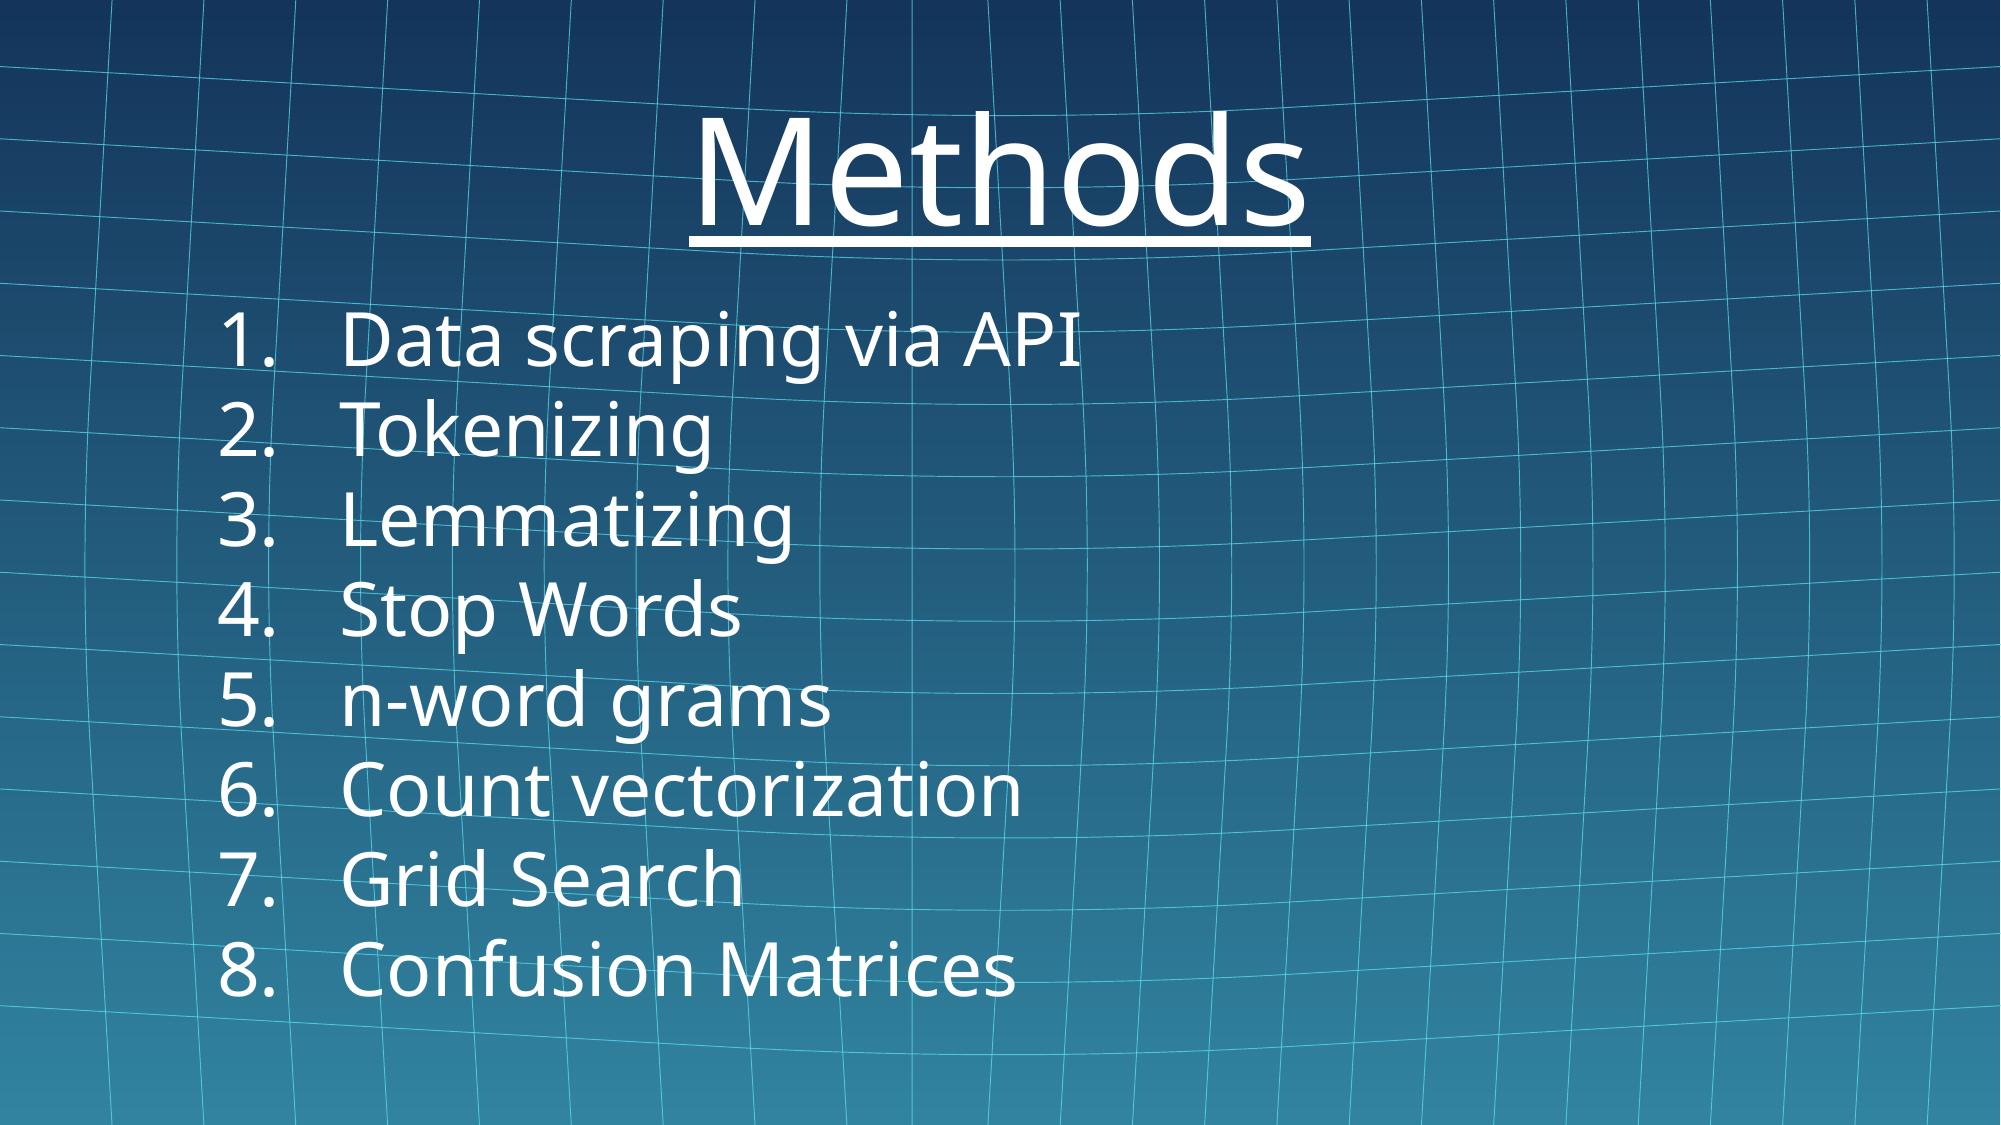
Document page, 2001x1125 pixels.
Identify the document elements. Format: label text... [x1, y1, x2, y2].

text_box Data scraping via API Tokenizing Lemmatizing Stop Words n-word grams Count vectorization Grid Search Confusion Matrices [202, 284, 1099, 1020]
text_box Methods [674, 67, 1326, 263]
